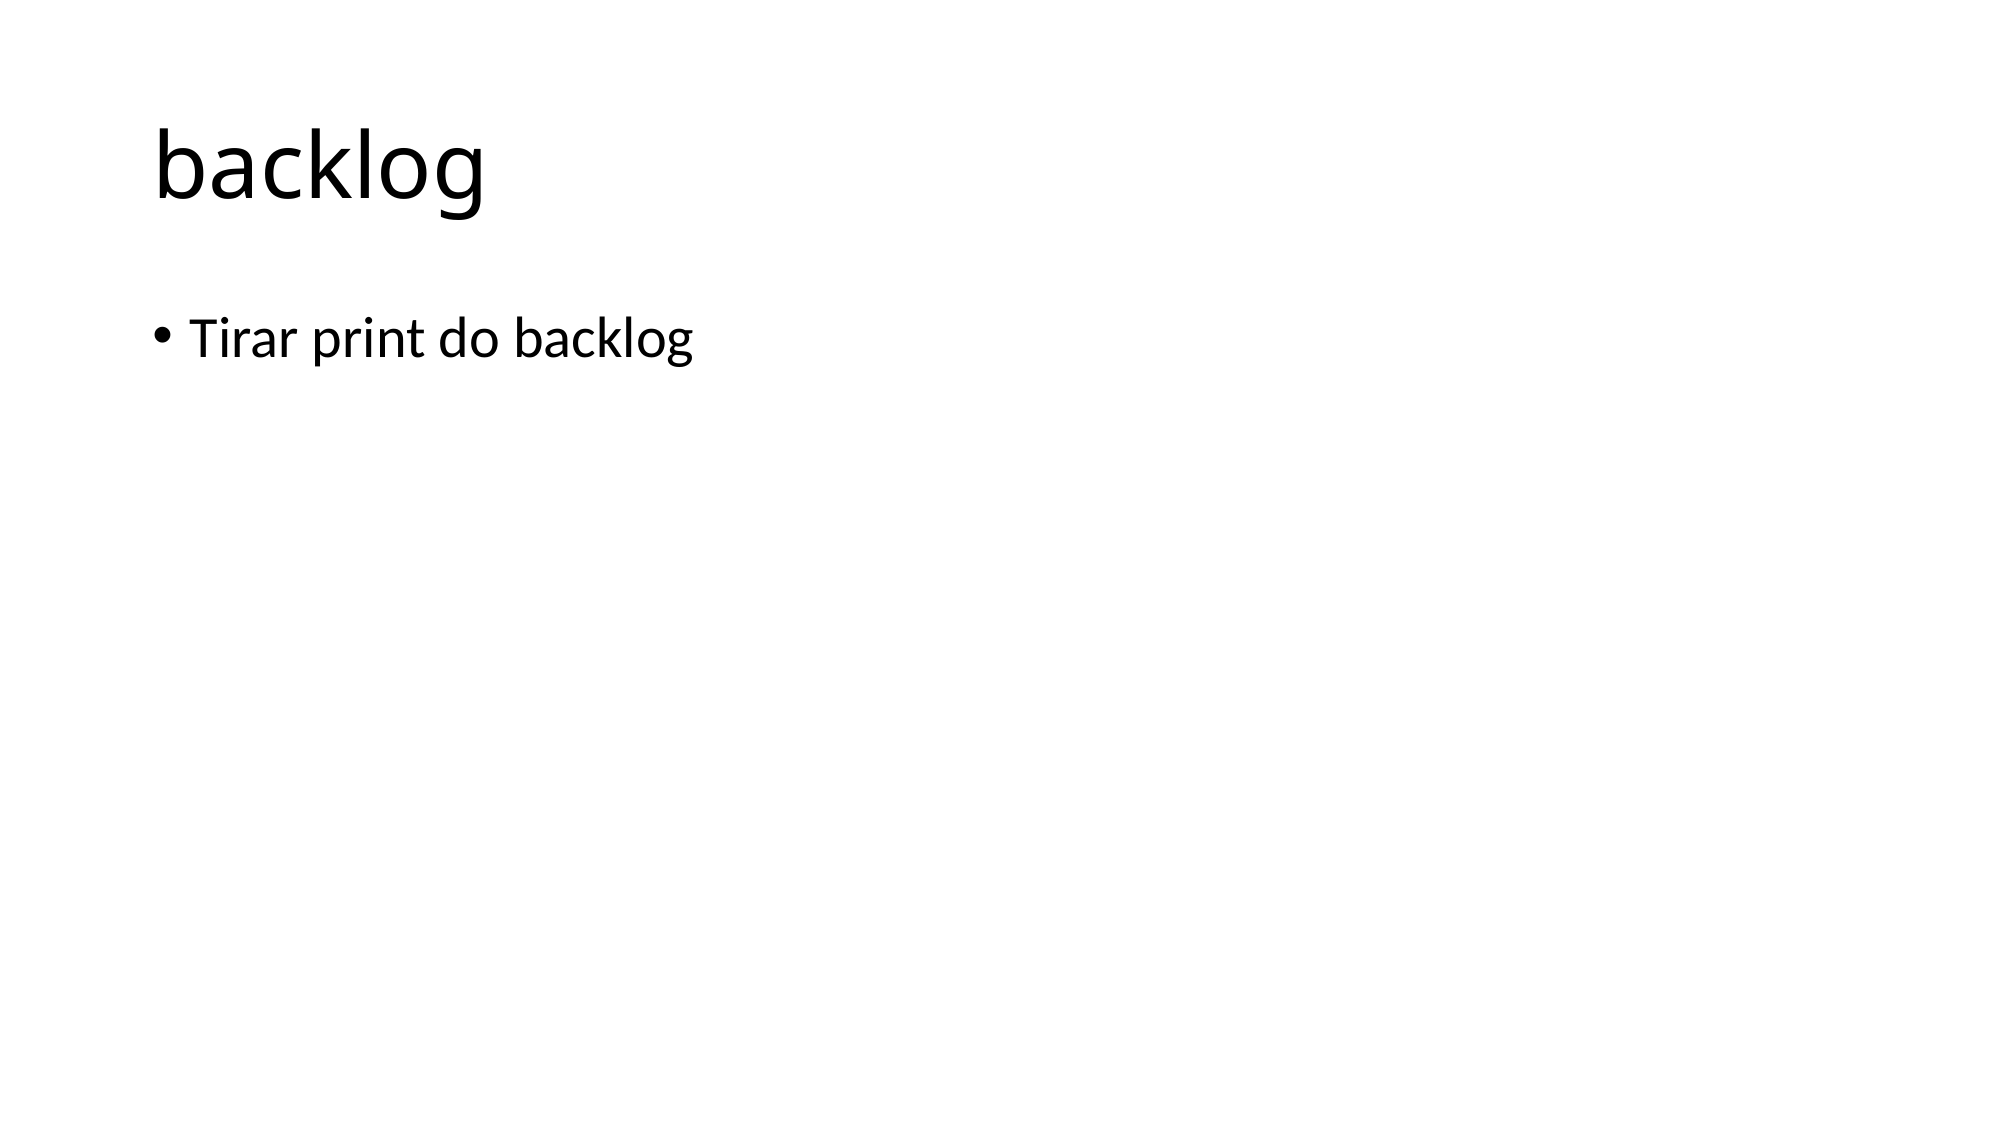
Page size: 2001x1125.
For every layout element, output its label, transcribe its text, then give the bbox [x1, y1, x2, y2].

title backlog [137, 59, 1863, 278]
list Tirar print do backlog [137, 299, 1863, 1014]
